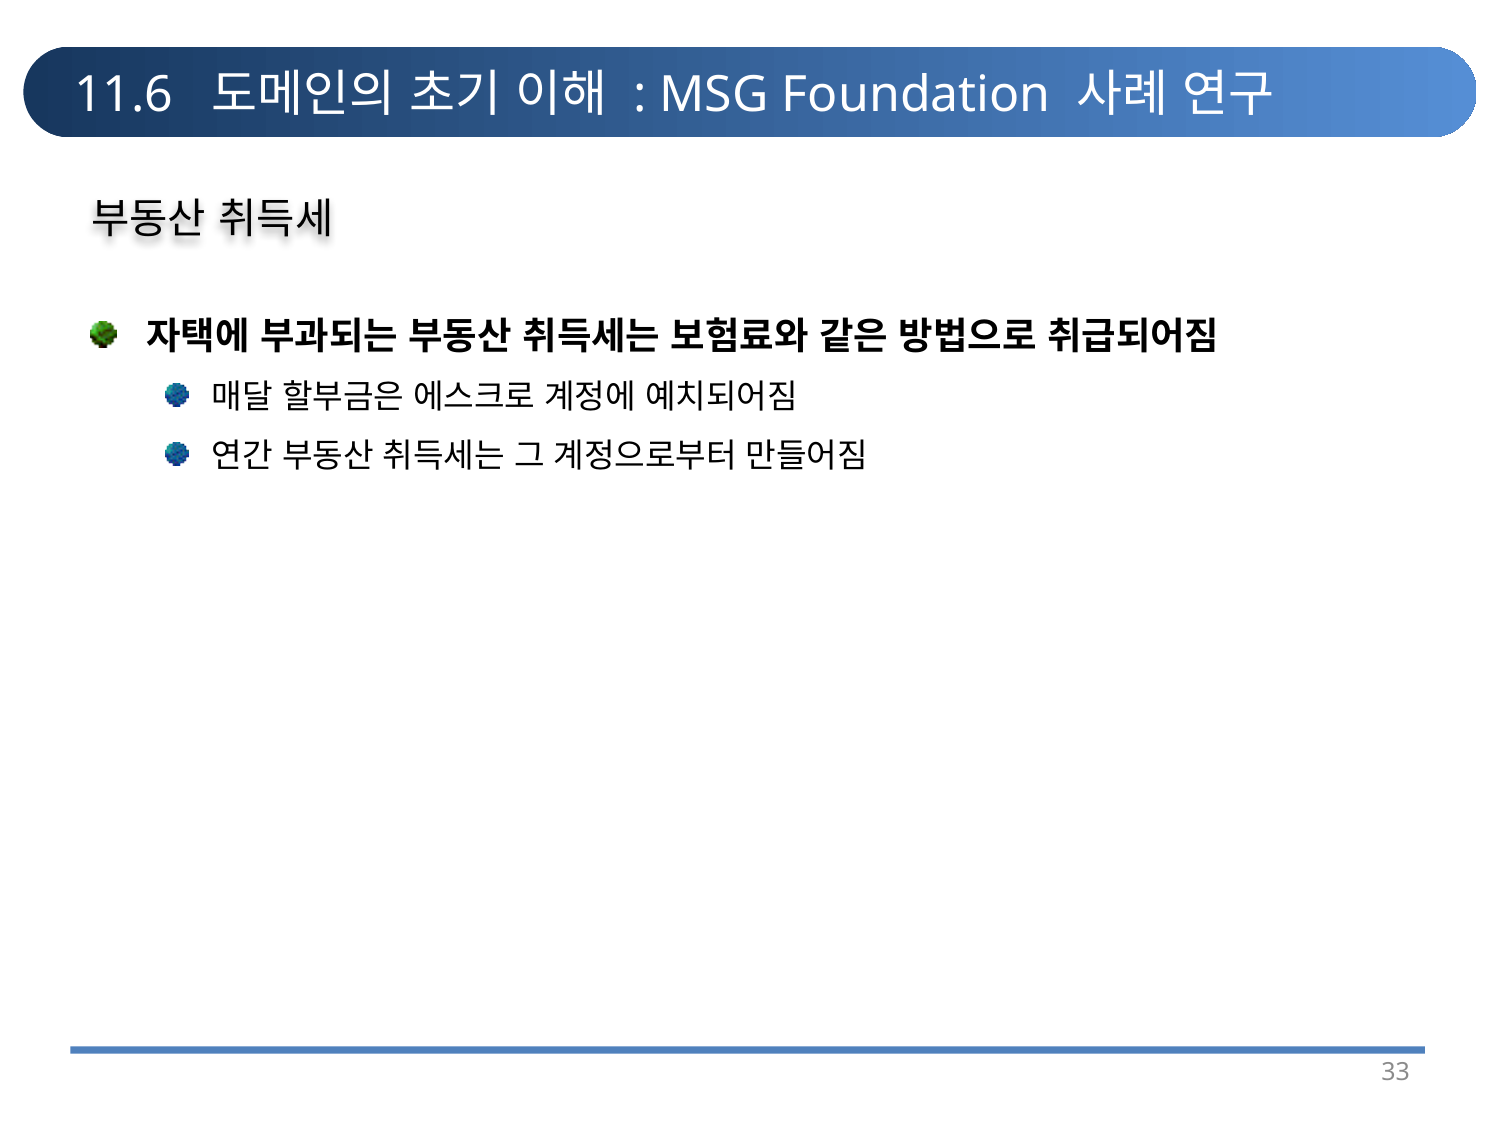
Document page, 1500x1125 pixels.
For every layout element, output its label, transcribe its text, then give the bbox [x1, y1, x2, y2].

list 자택에 부과되는 부동산 취득세는 보험료와 같은 방법으로 취급되어짐 매달 할부금은 에스크로 계정에 예치되어짐 연간 부동산 취득세는 그 계정으로부터 만들어짐 [74, 290, 1471, 1006]
slide_number 33 [1074, 1042, 1425, 1103]
picture [165, 442, 189, 466]
title 11.6 도메인의 초기 이해 : MSG Foundation 사례 연구 [59, 56, 1410, 126]
picture [90, 321, 117, 348]
picture [165, 383, 189, 407]
list 부동산 취득세 [60, 180, 365, 255]
